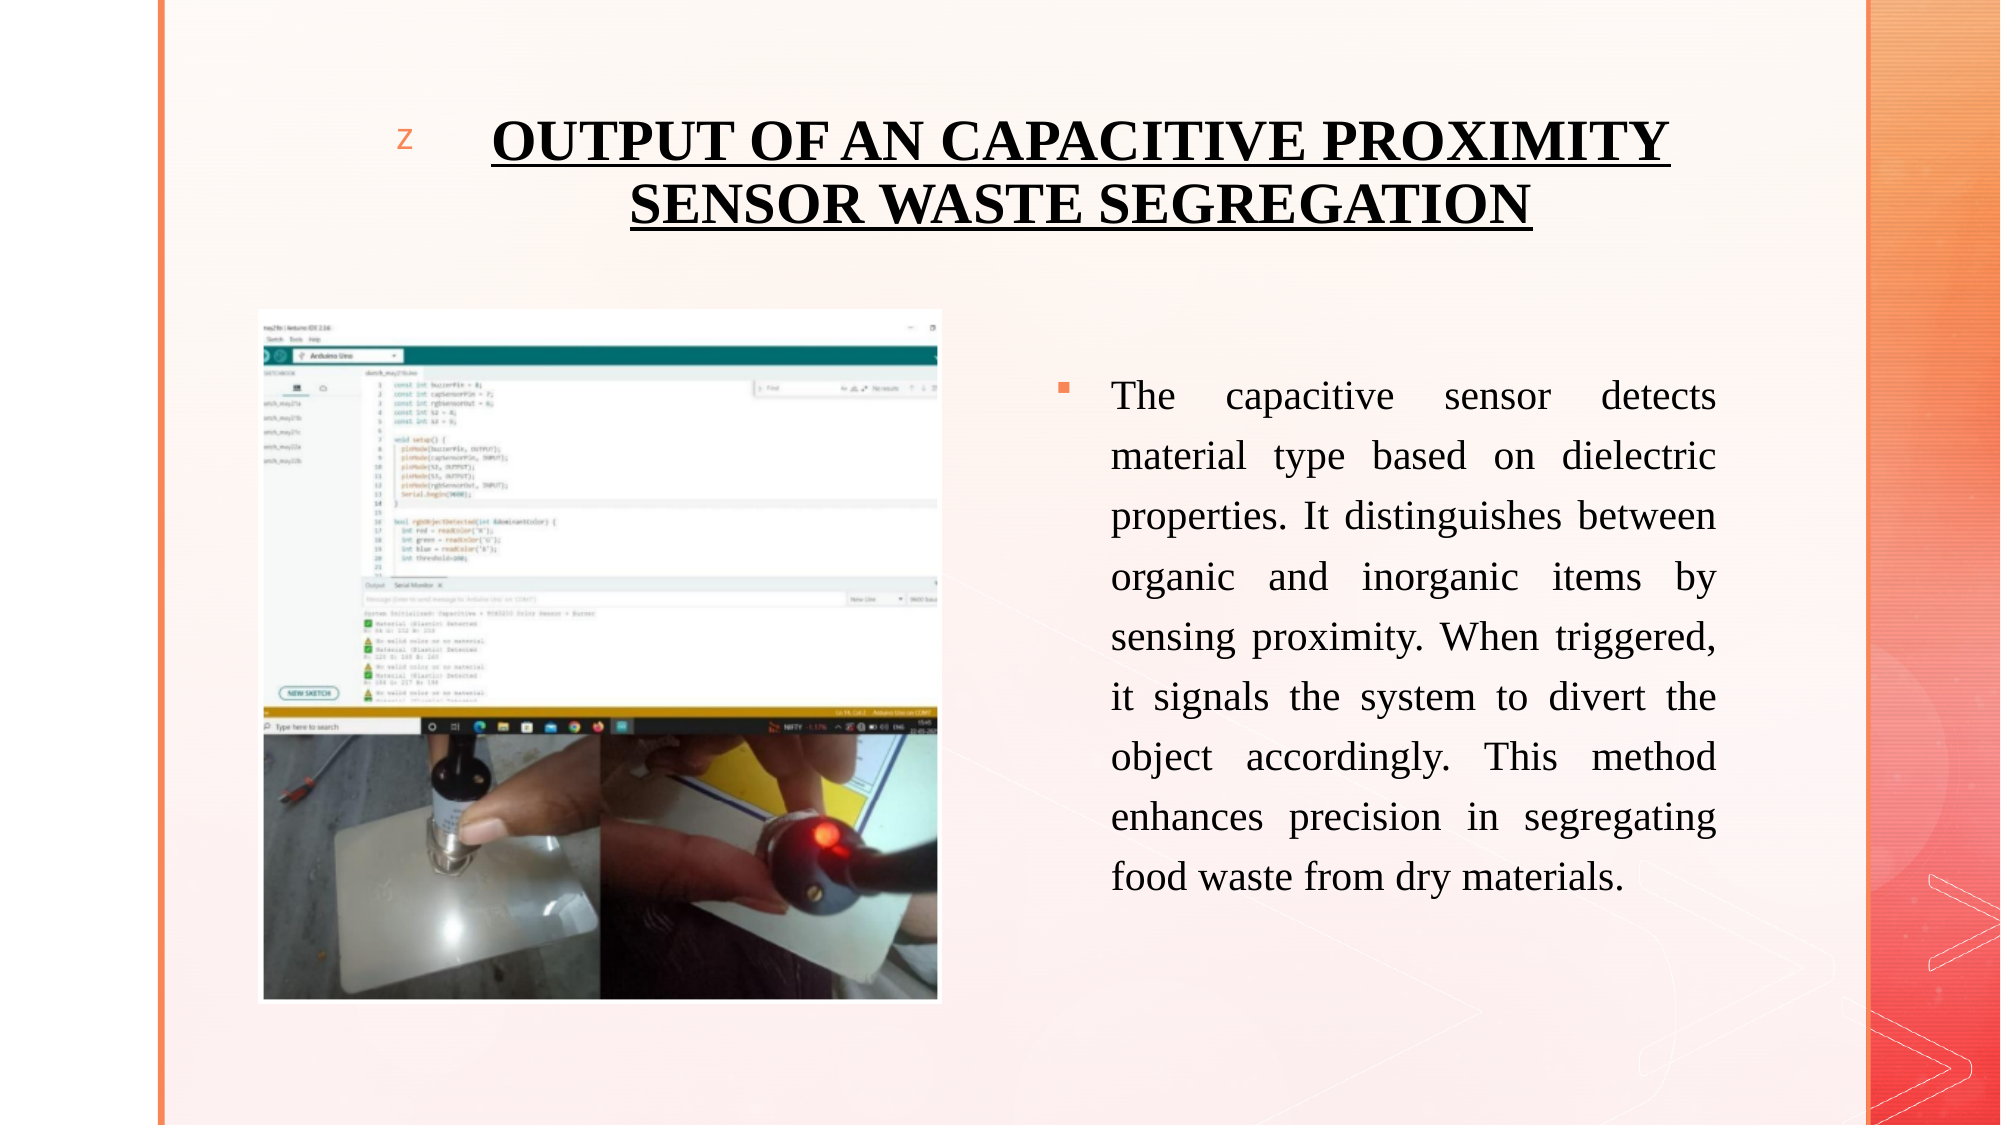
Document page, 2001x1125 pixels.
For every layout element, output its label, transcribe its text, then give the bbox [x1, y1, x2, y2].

list The capacitive sensor detects material type based on dielectric properties. It distinguishes between organic and inorganic items by sensing proximity. When triggered, it signals the system to divert the object accordingly. This method enhances precision in segregating food waste from dry materials. [1039, 350, 1733, 993]
title OUTPUT OF AN CAPACITIVE PROXIMITY SENSOR WASTE SEGREGATION [430, 102, 1733, 287]
picture [1871, 0, 2001, 1125]
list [258, 309, 943, 1004]
